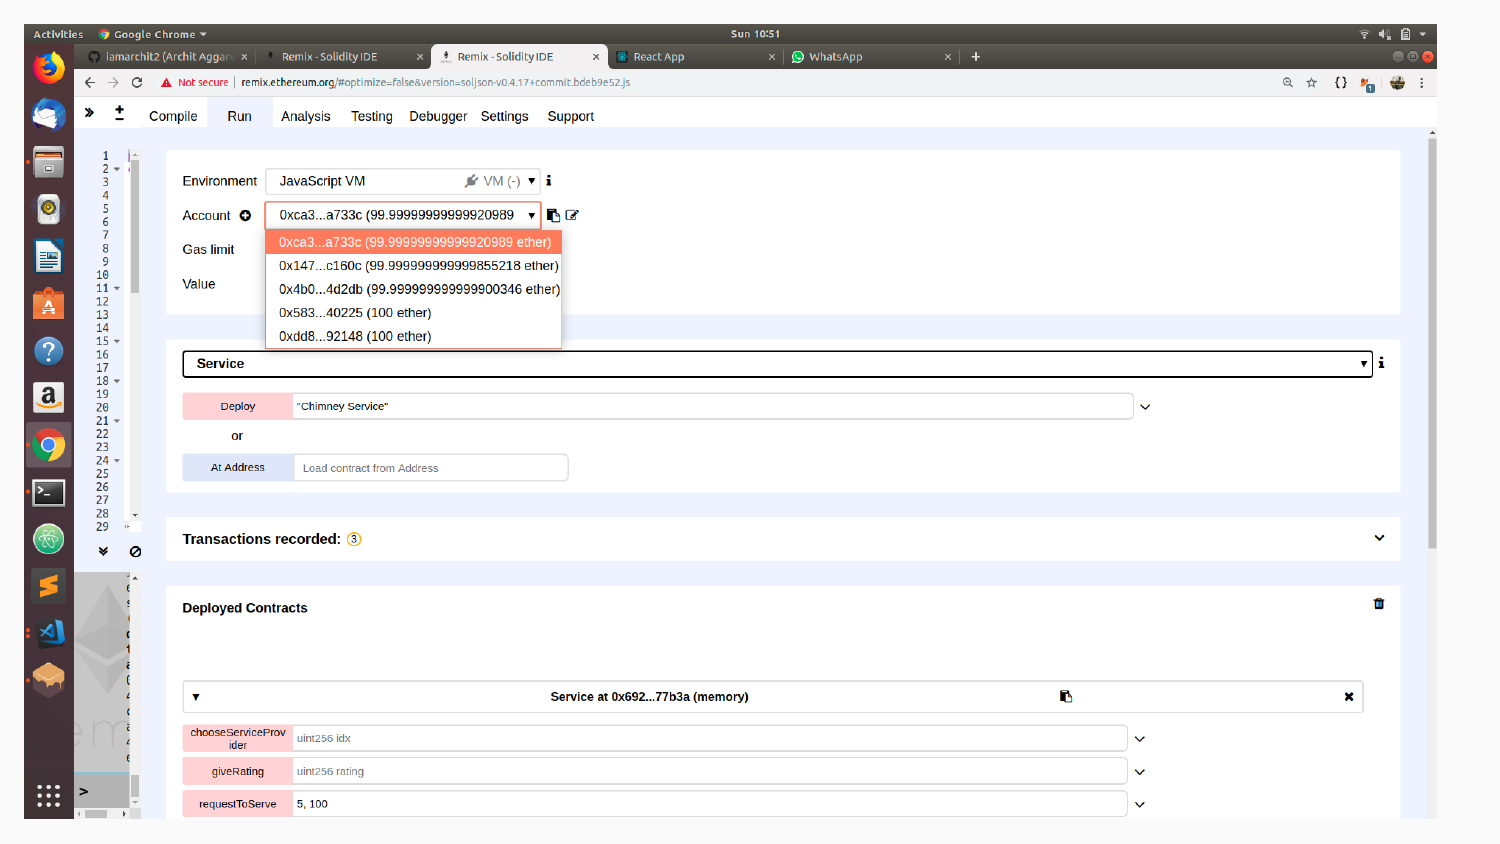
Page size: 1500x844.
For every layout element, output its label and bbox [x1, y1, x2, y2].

picture [24, 24, 1437, 819]
